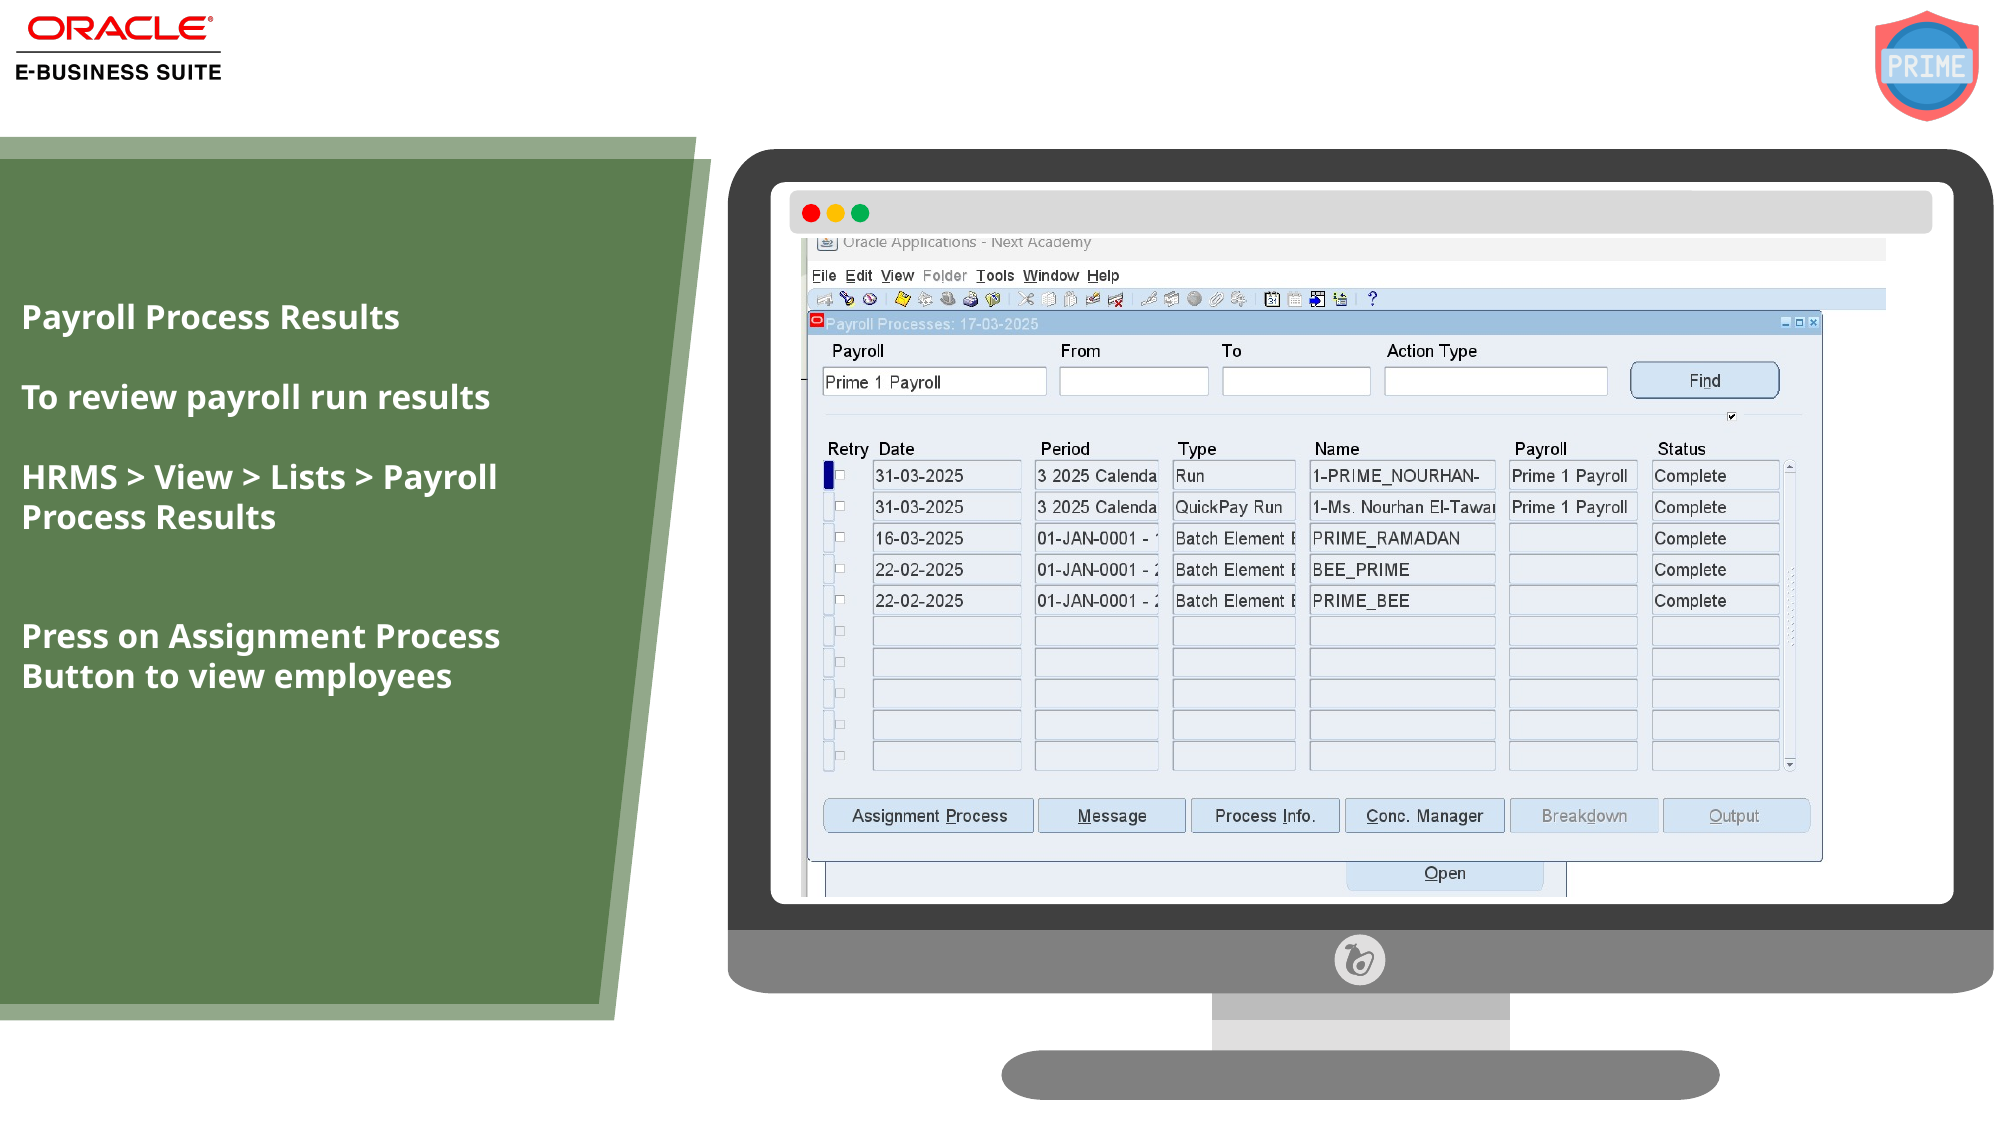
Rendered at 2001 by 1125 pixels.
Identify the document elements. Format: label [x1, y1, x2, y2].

text_box [727, 148, 1995, 1101]
picture [1868, 7, 1986, 125]
picture [801, 238, 1886, 898]
picture [16, 15, 222, 81]
text_box [0, 136, 712, 1021]
